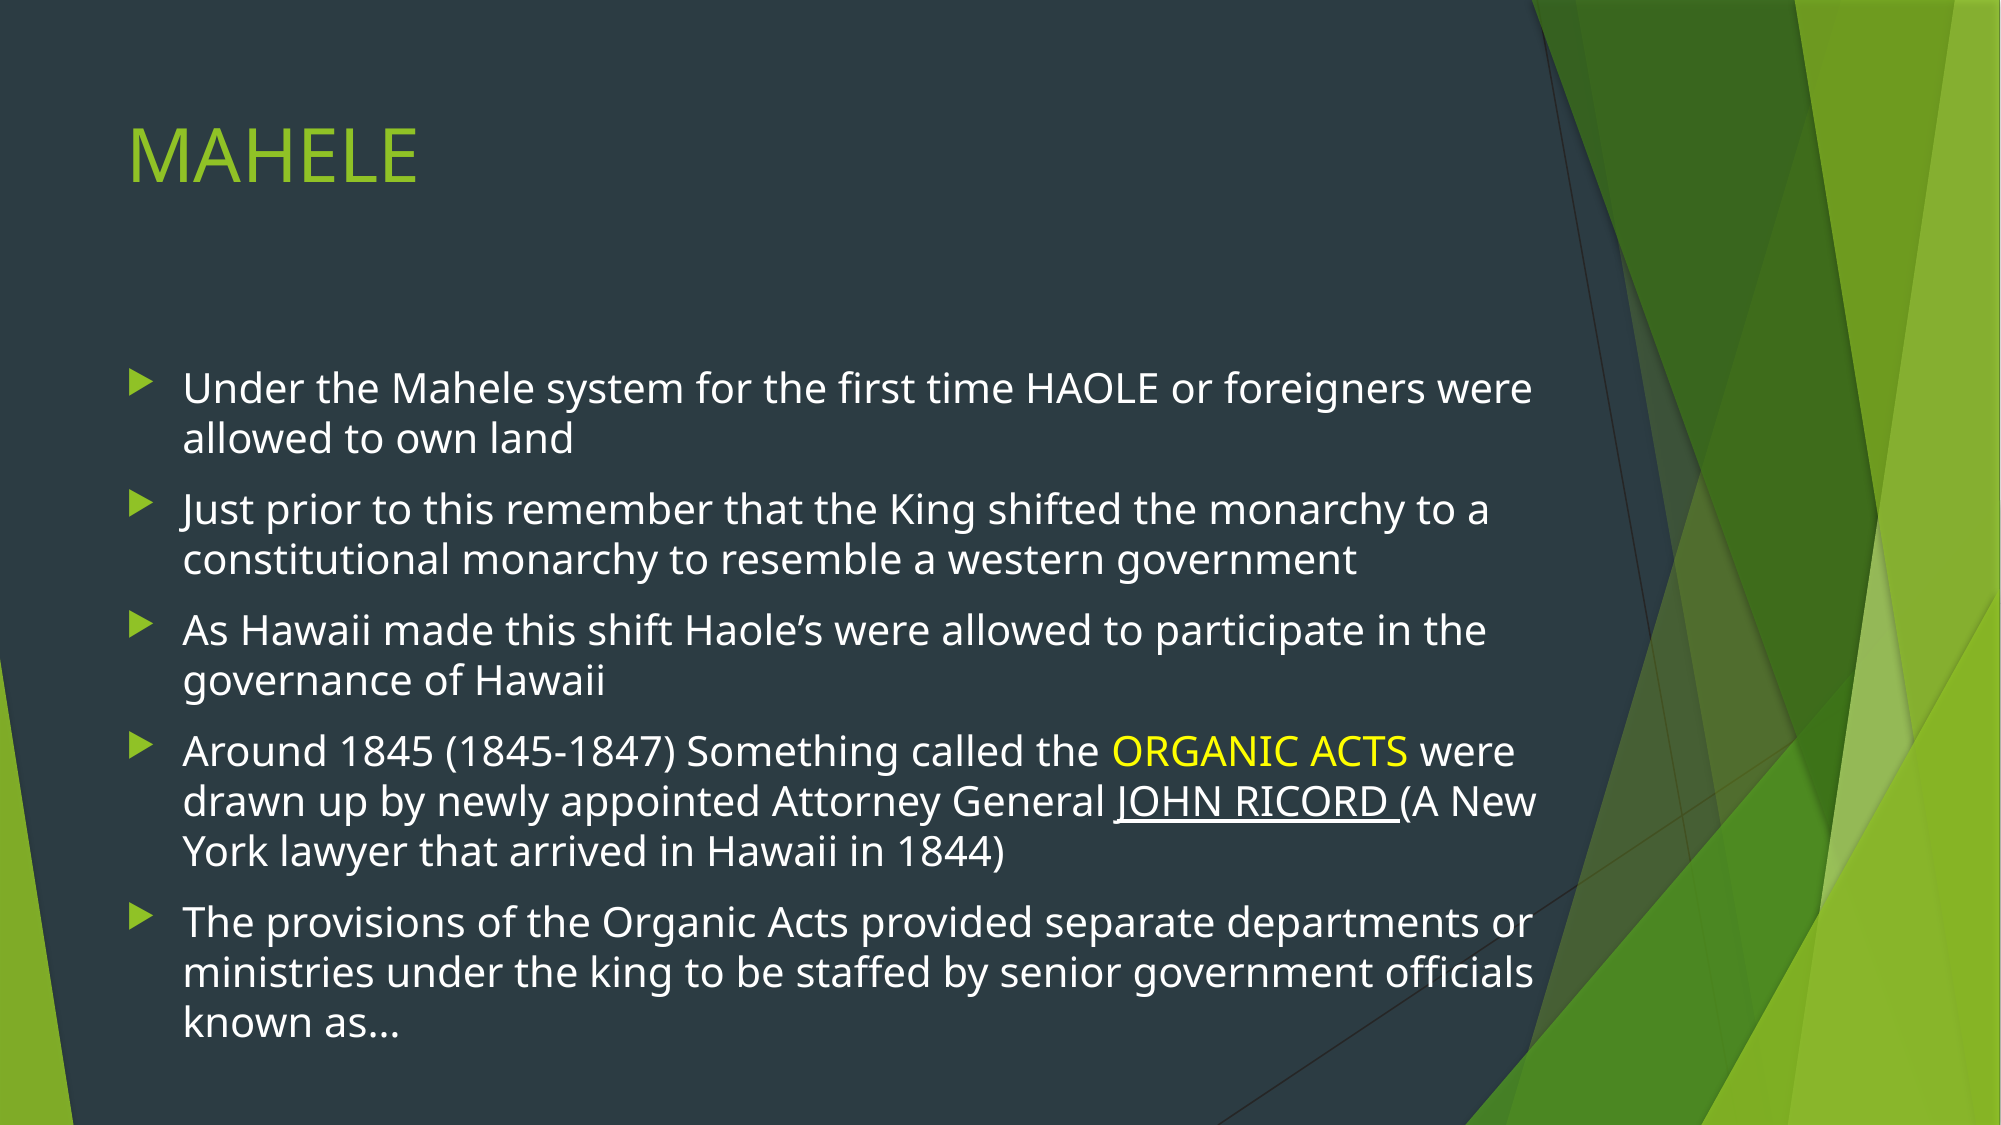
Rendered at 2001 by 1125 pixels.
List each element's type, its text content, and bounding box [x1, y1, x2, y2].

list Under the Mahele system for the first time HAOLE or foreigners were allowed to own land Just prior to this remember that the King shifted the monarchy to a constitutional monarchy to resemble a western government As Hawaii made this shift Haole’s were allowed to participate in the governance of Hawaii Around 1845 (1845-1847) Something called the ORGANIC ACTS were drawn up by newly appointed Attorney General JOHN RICORD (A New York lawyer that arrived in Hawaii in 1844) The provisions of the Organic Acts provided separate departments or ministries under the king to be staffed by senior government officials known as… [111, 354, 1564, 1125]
title MAHELE [111, 99, 1522, 317]
